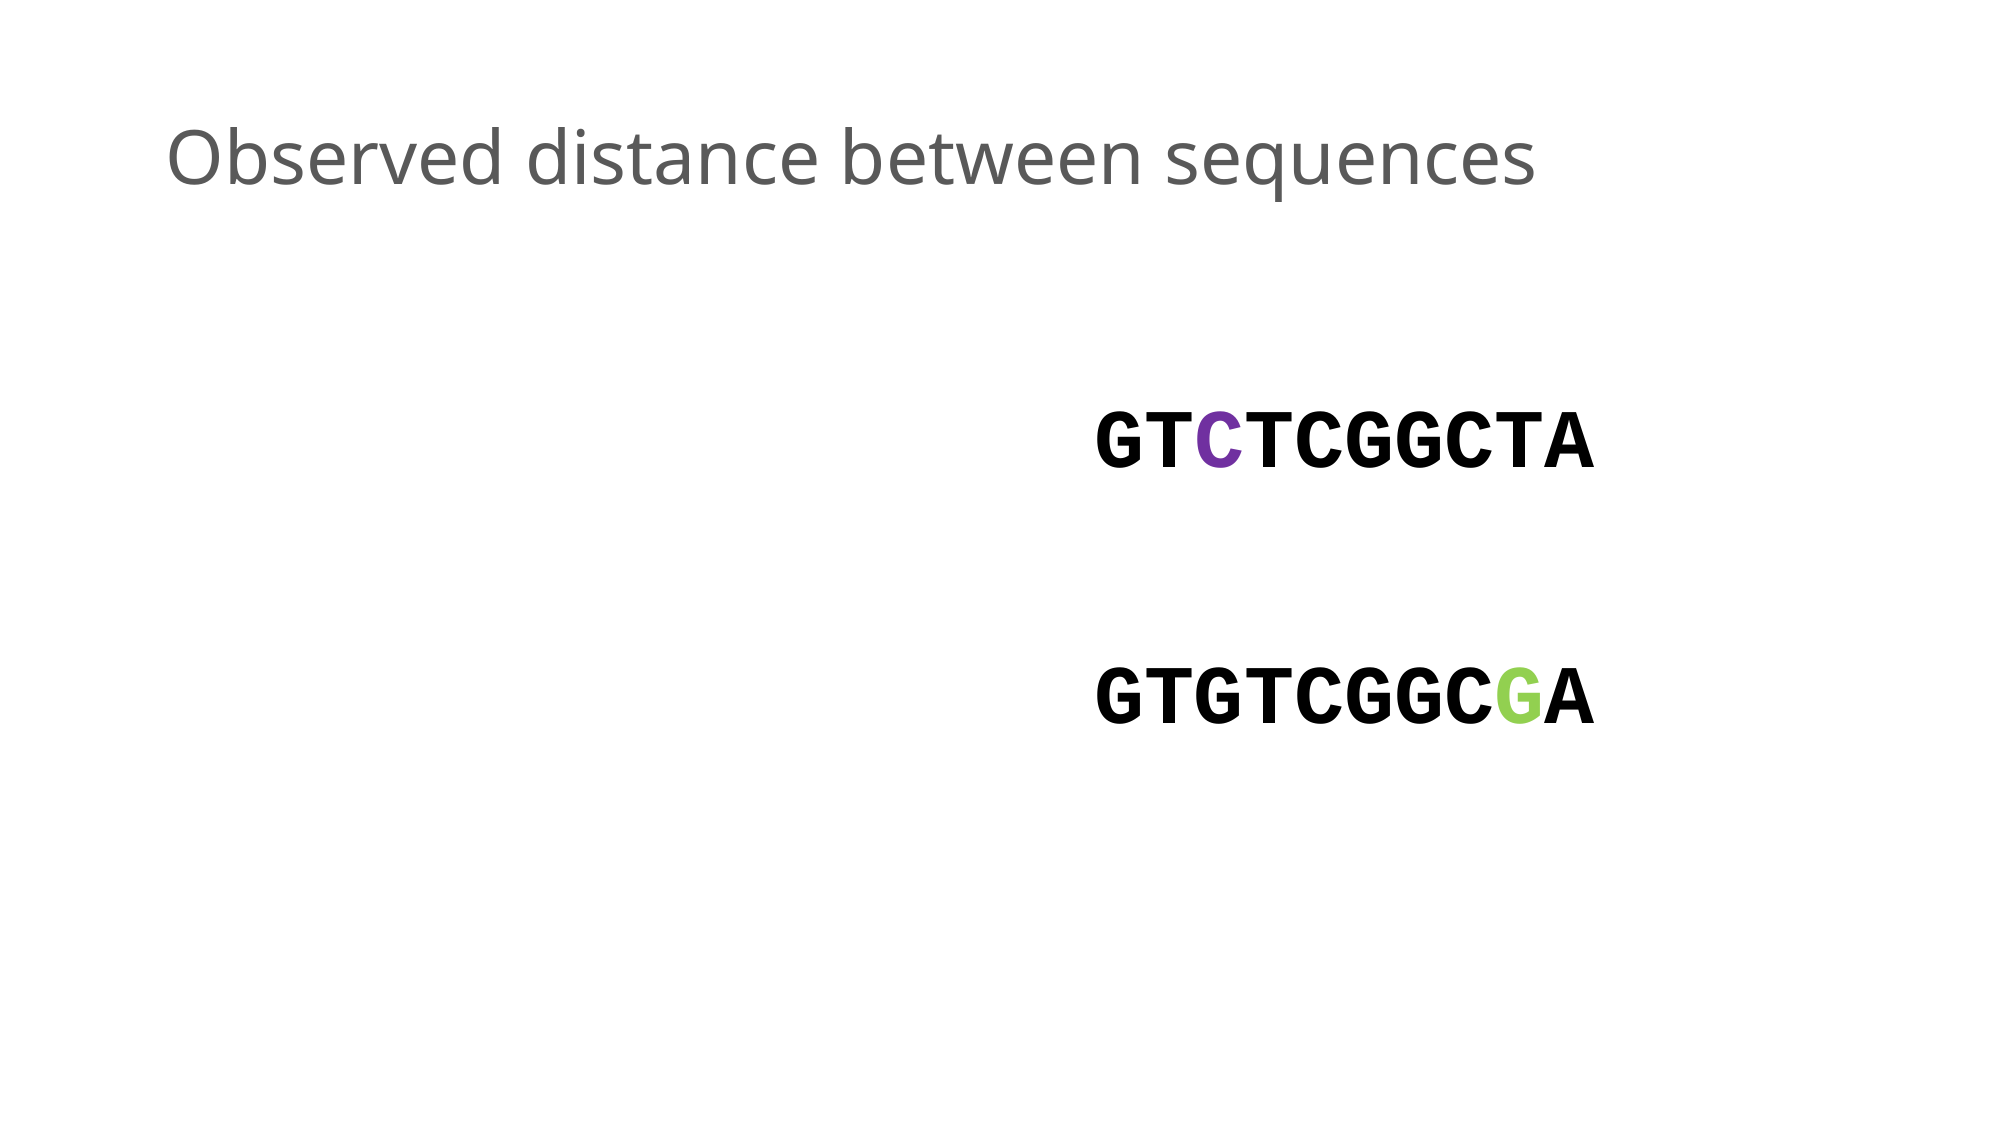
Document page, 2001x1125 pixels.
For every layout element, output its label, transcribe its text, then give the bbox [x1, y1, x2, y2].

title Observed distance between sequences [150, 64, 1862, 208]
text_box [1079, 376, 1862, 749]
